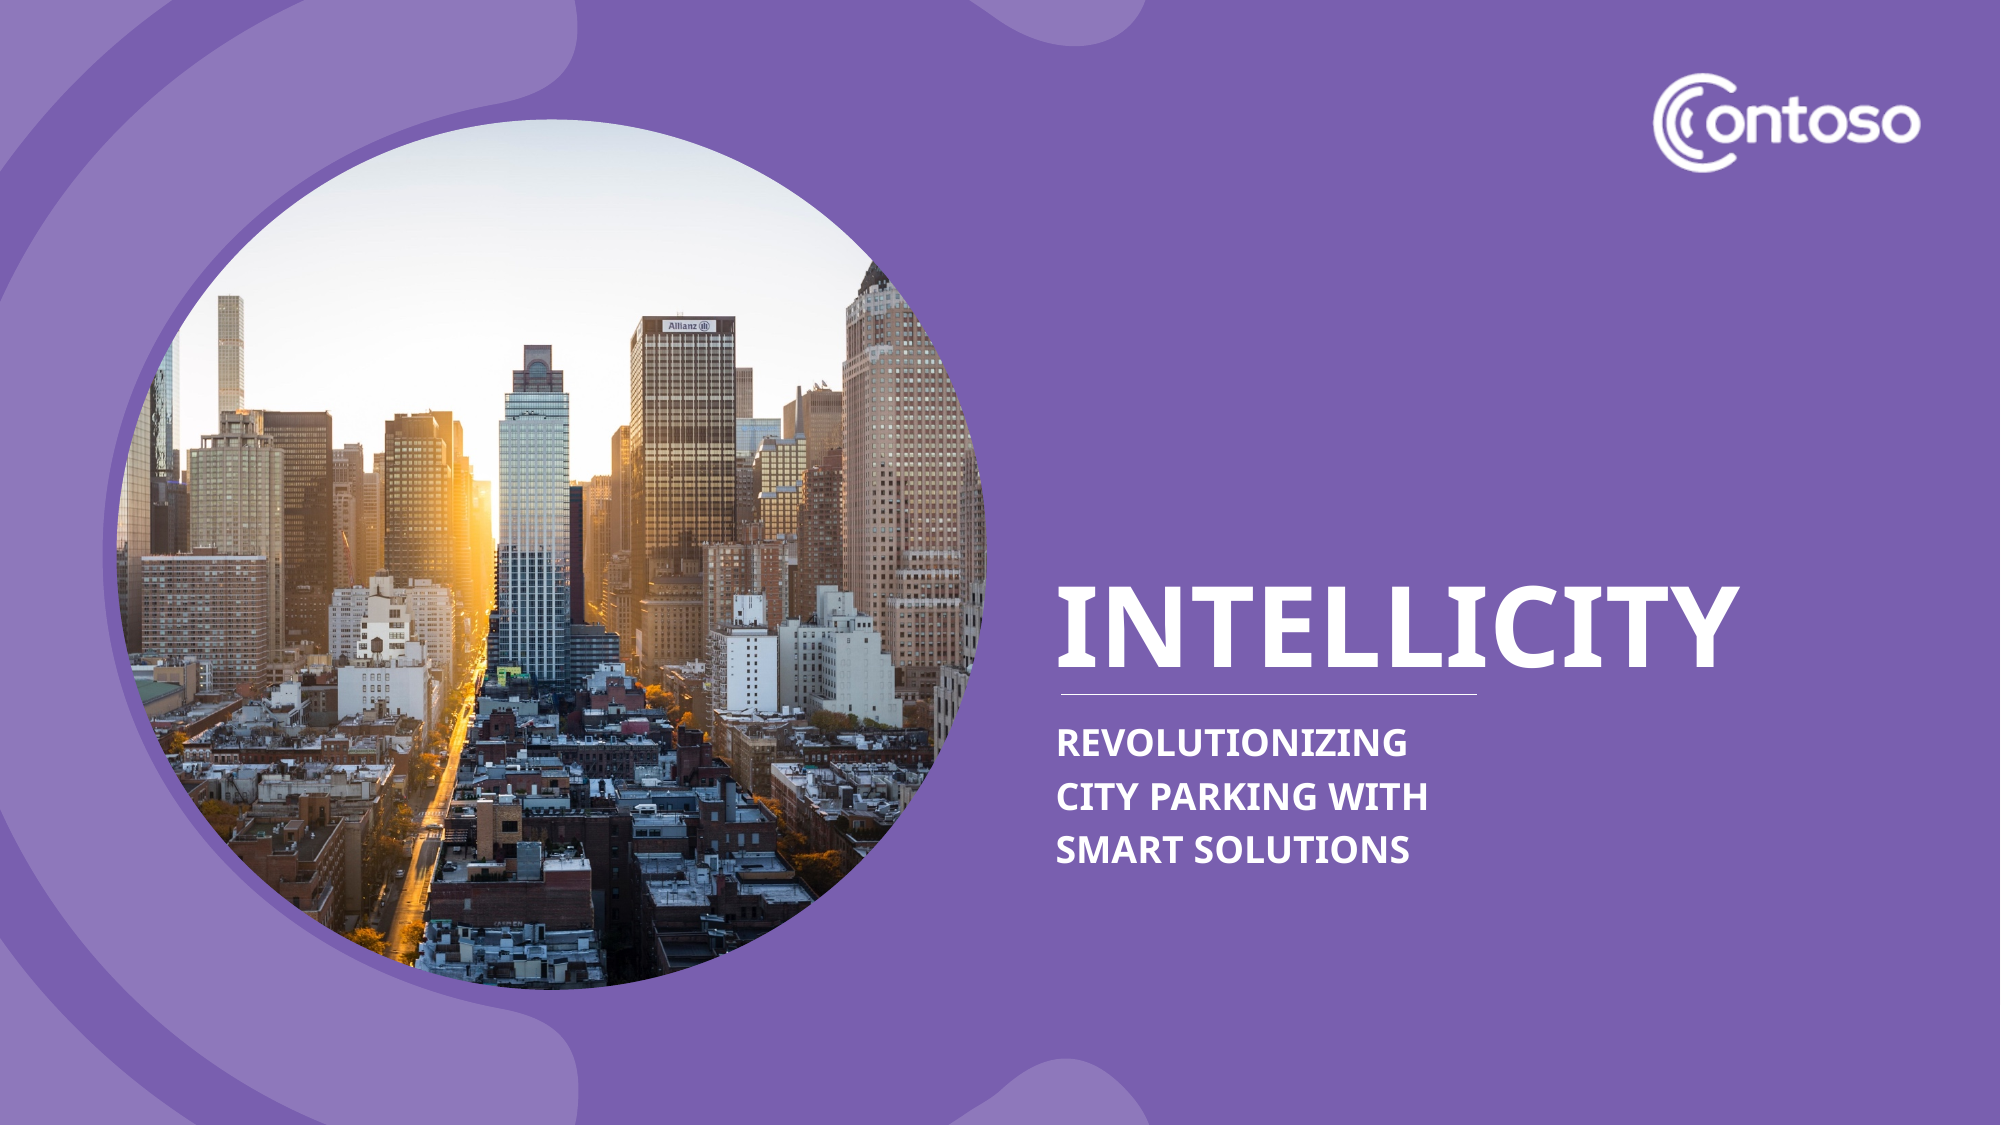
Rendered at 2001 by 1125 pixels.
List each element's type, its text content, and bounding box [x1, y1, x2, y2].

subtitle Revolutionizing city parking with smart solutions [1040, 702, 1509, 870]
title intellicity [1040, 562, 1885, 700]
picture [116, 119, 988, 991]
picture [1643, 64, 1930, 175]
